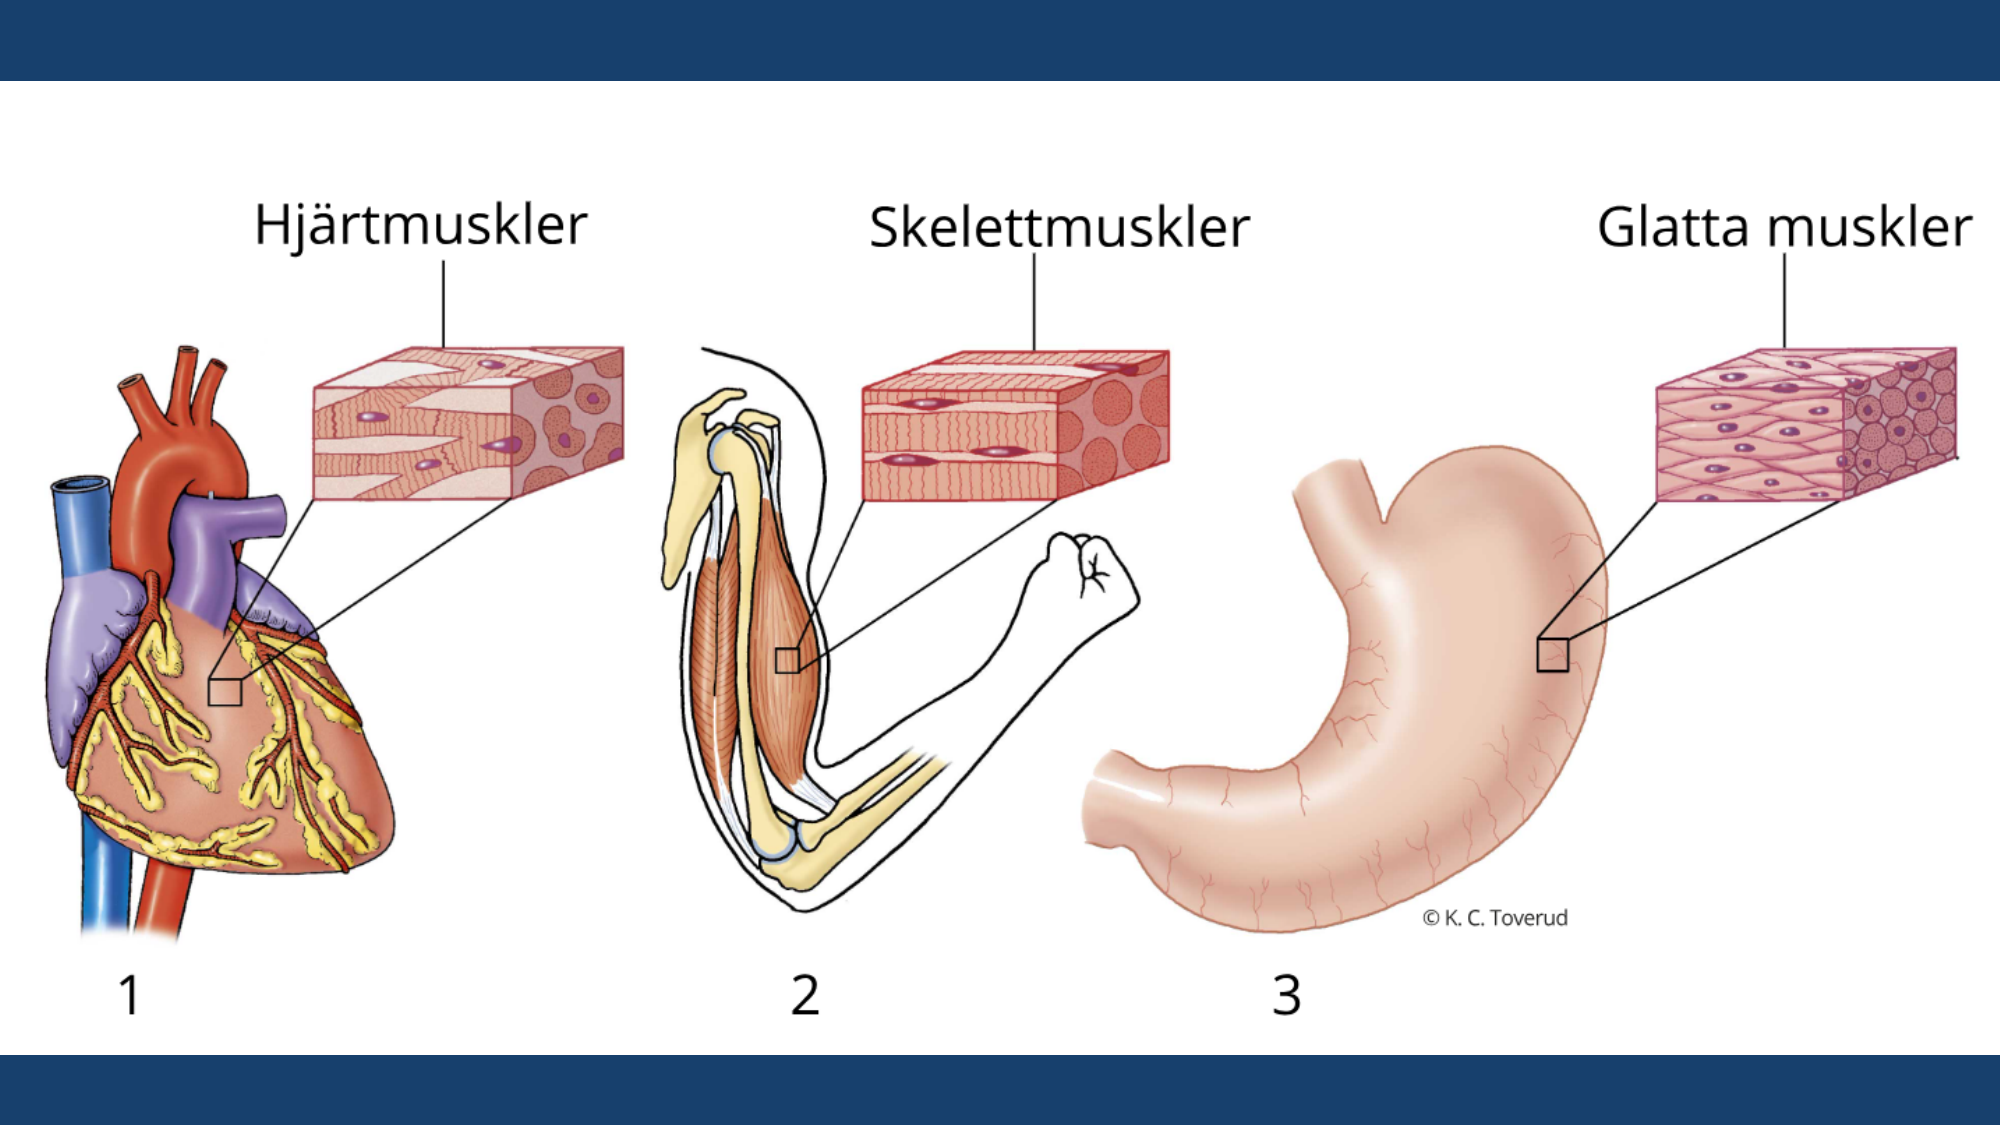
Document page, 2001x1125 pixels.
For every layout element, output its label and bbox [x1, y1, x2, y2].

picture [0, 81, 2000, 1055]
